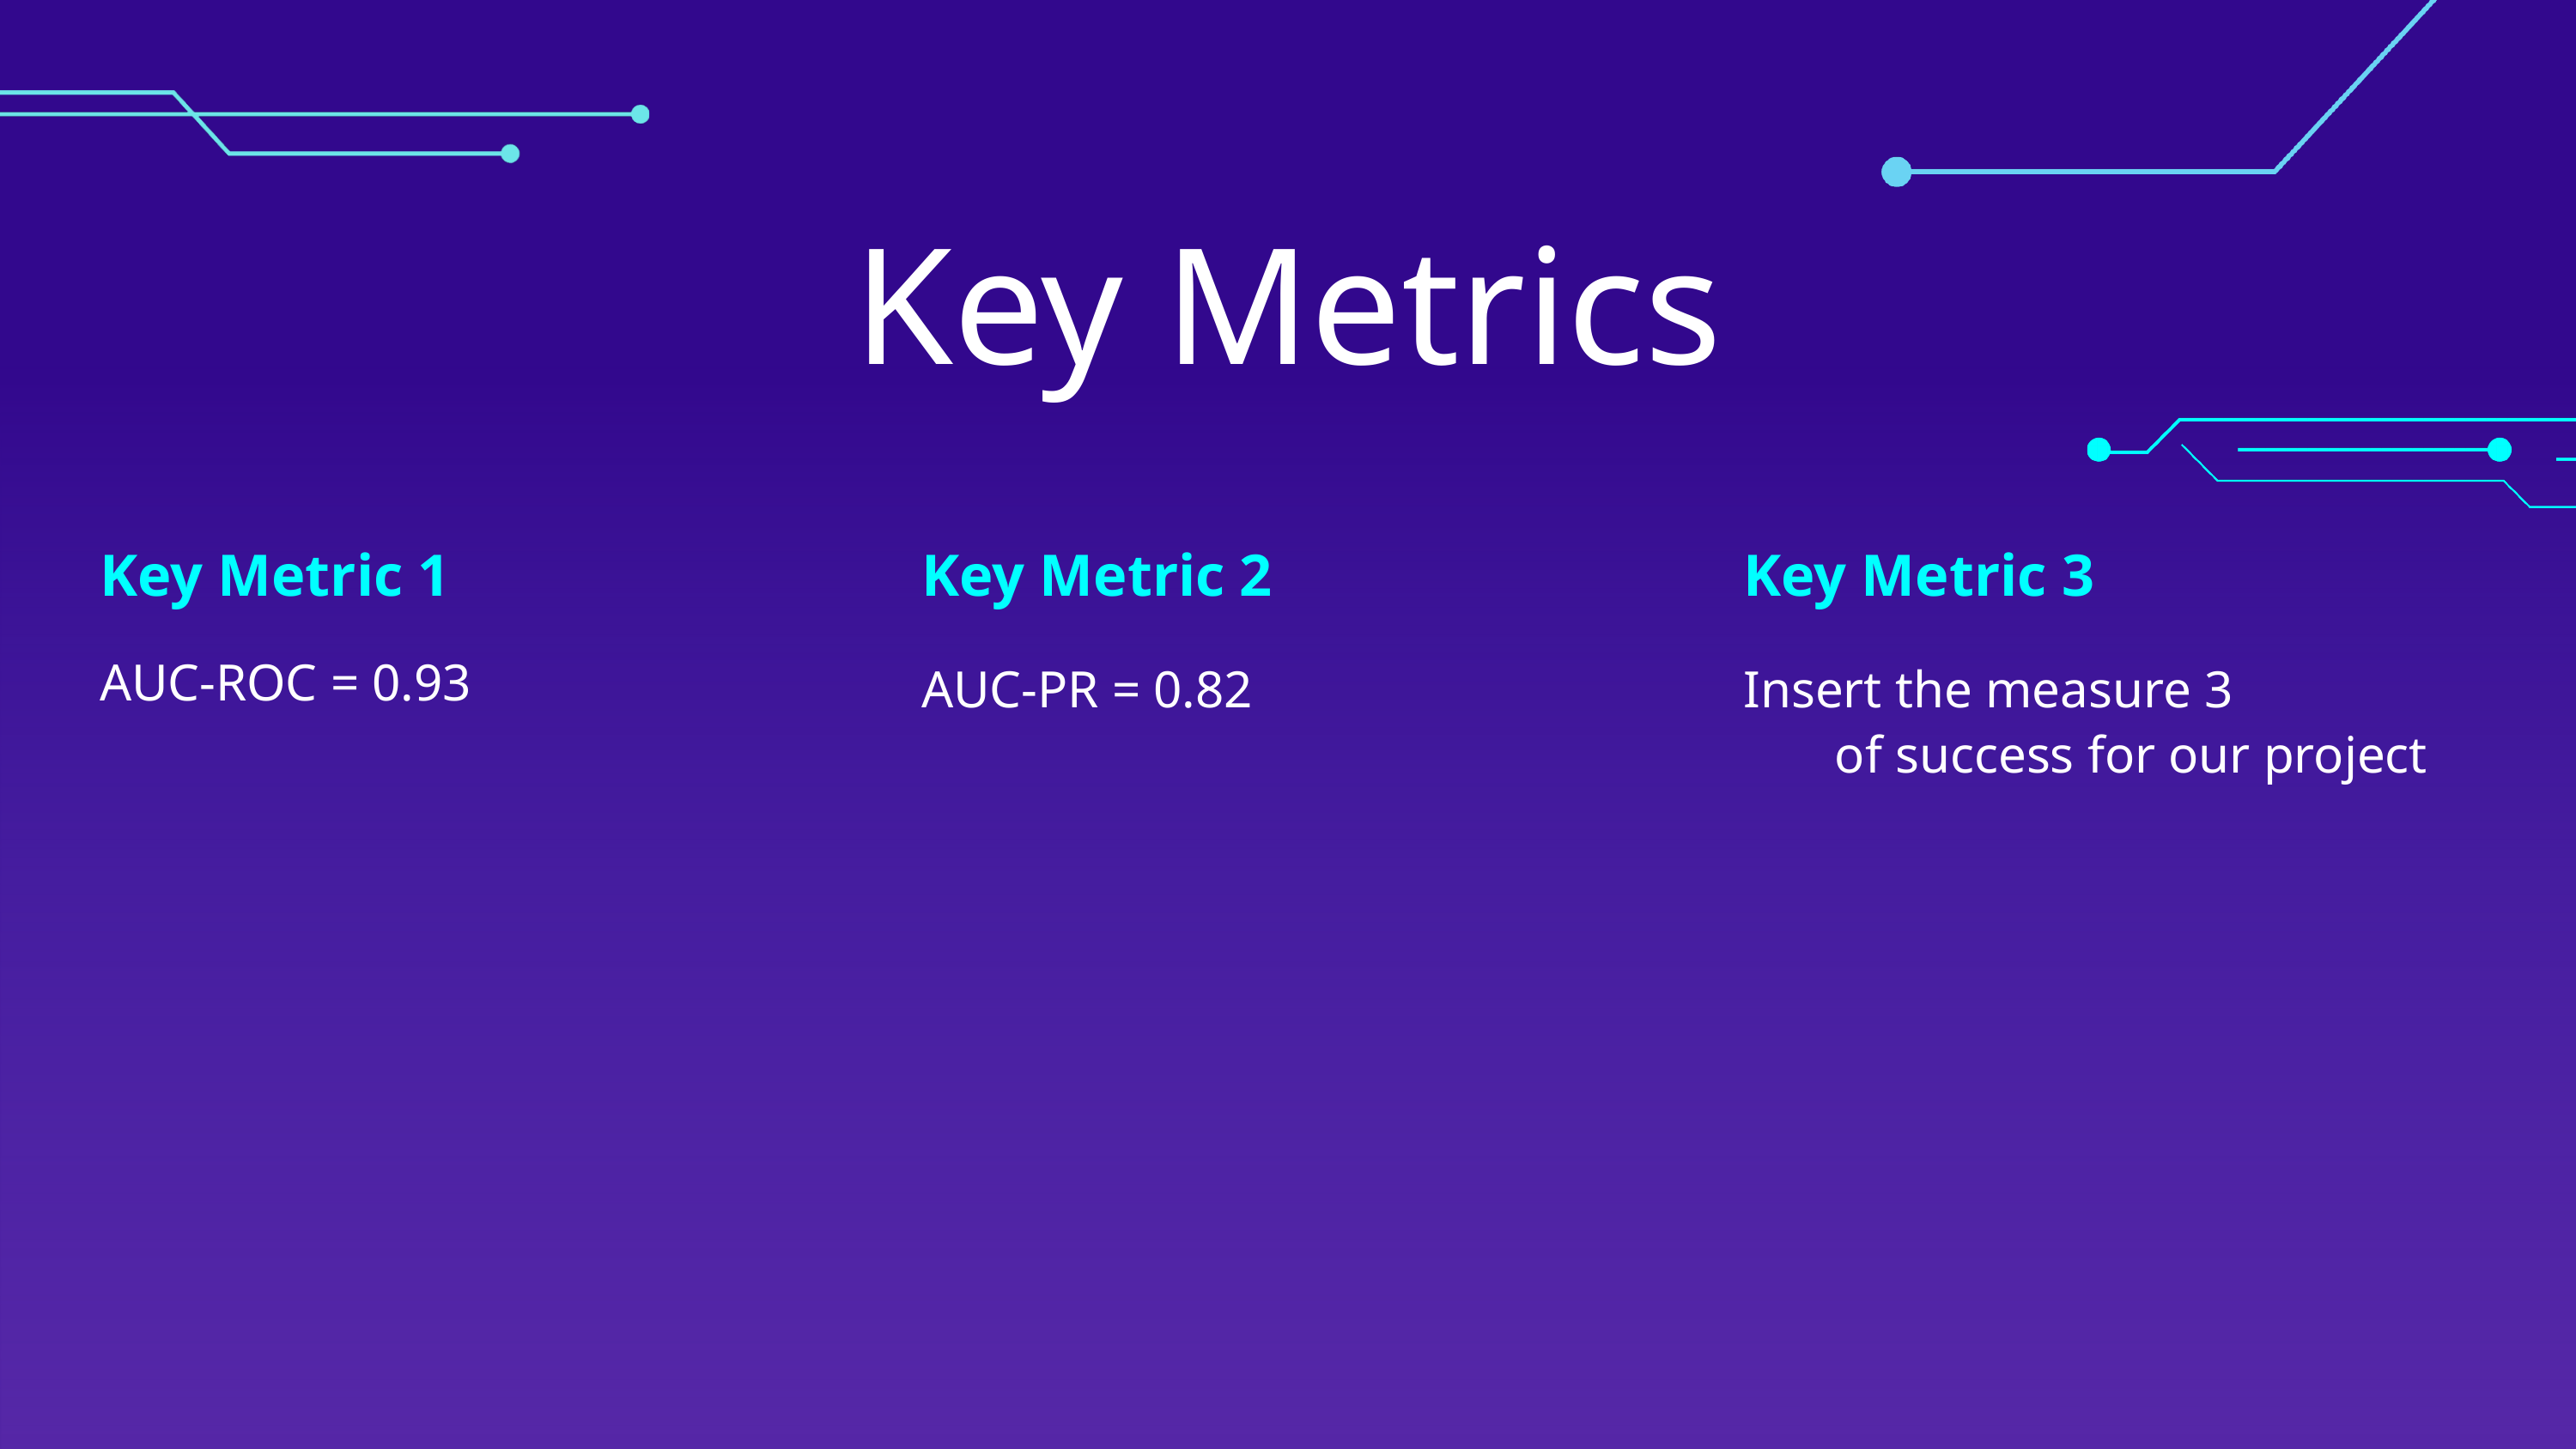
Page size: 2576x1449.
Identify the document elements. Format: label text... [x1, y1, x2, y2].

text_box AUC-PR = 0.82 [921, 652, 1610, 718]
text_box AUC-ROC = 0.93 [100, 646, 787, 712]
text_box Key Metric 3 [1743, 533, 2432, 608]
text_box [0, 90, 650, 949]
text_box Key Metrics [144, 203, 2432, 397]
text_box Key Metric 2 [921, 533, 1610, 608]
text_box Key Metric 1 [100, 533, 787, 608]
text_box [1881, 0, 2576, 187]
text_box [0, 0, 2576, 1449]
text_box [2087, 417, 2576, 519]
text_box Insert the measure 3 of success for our project [1743, 652, 2432, 784]
